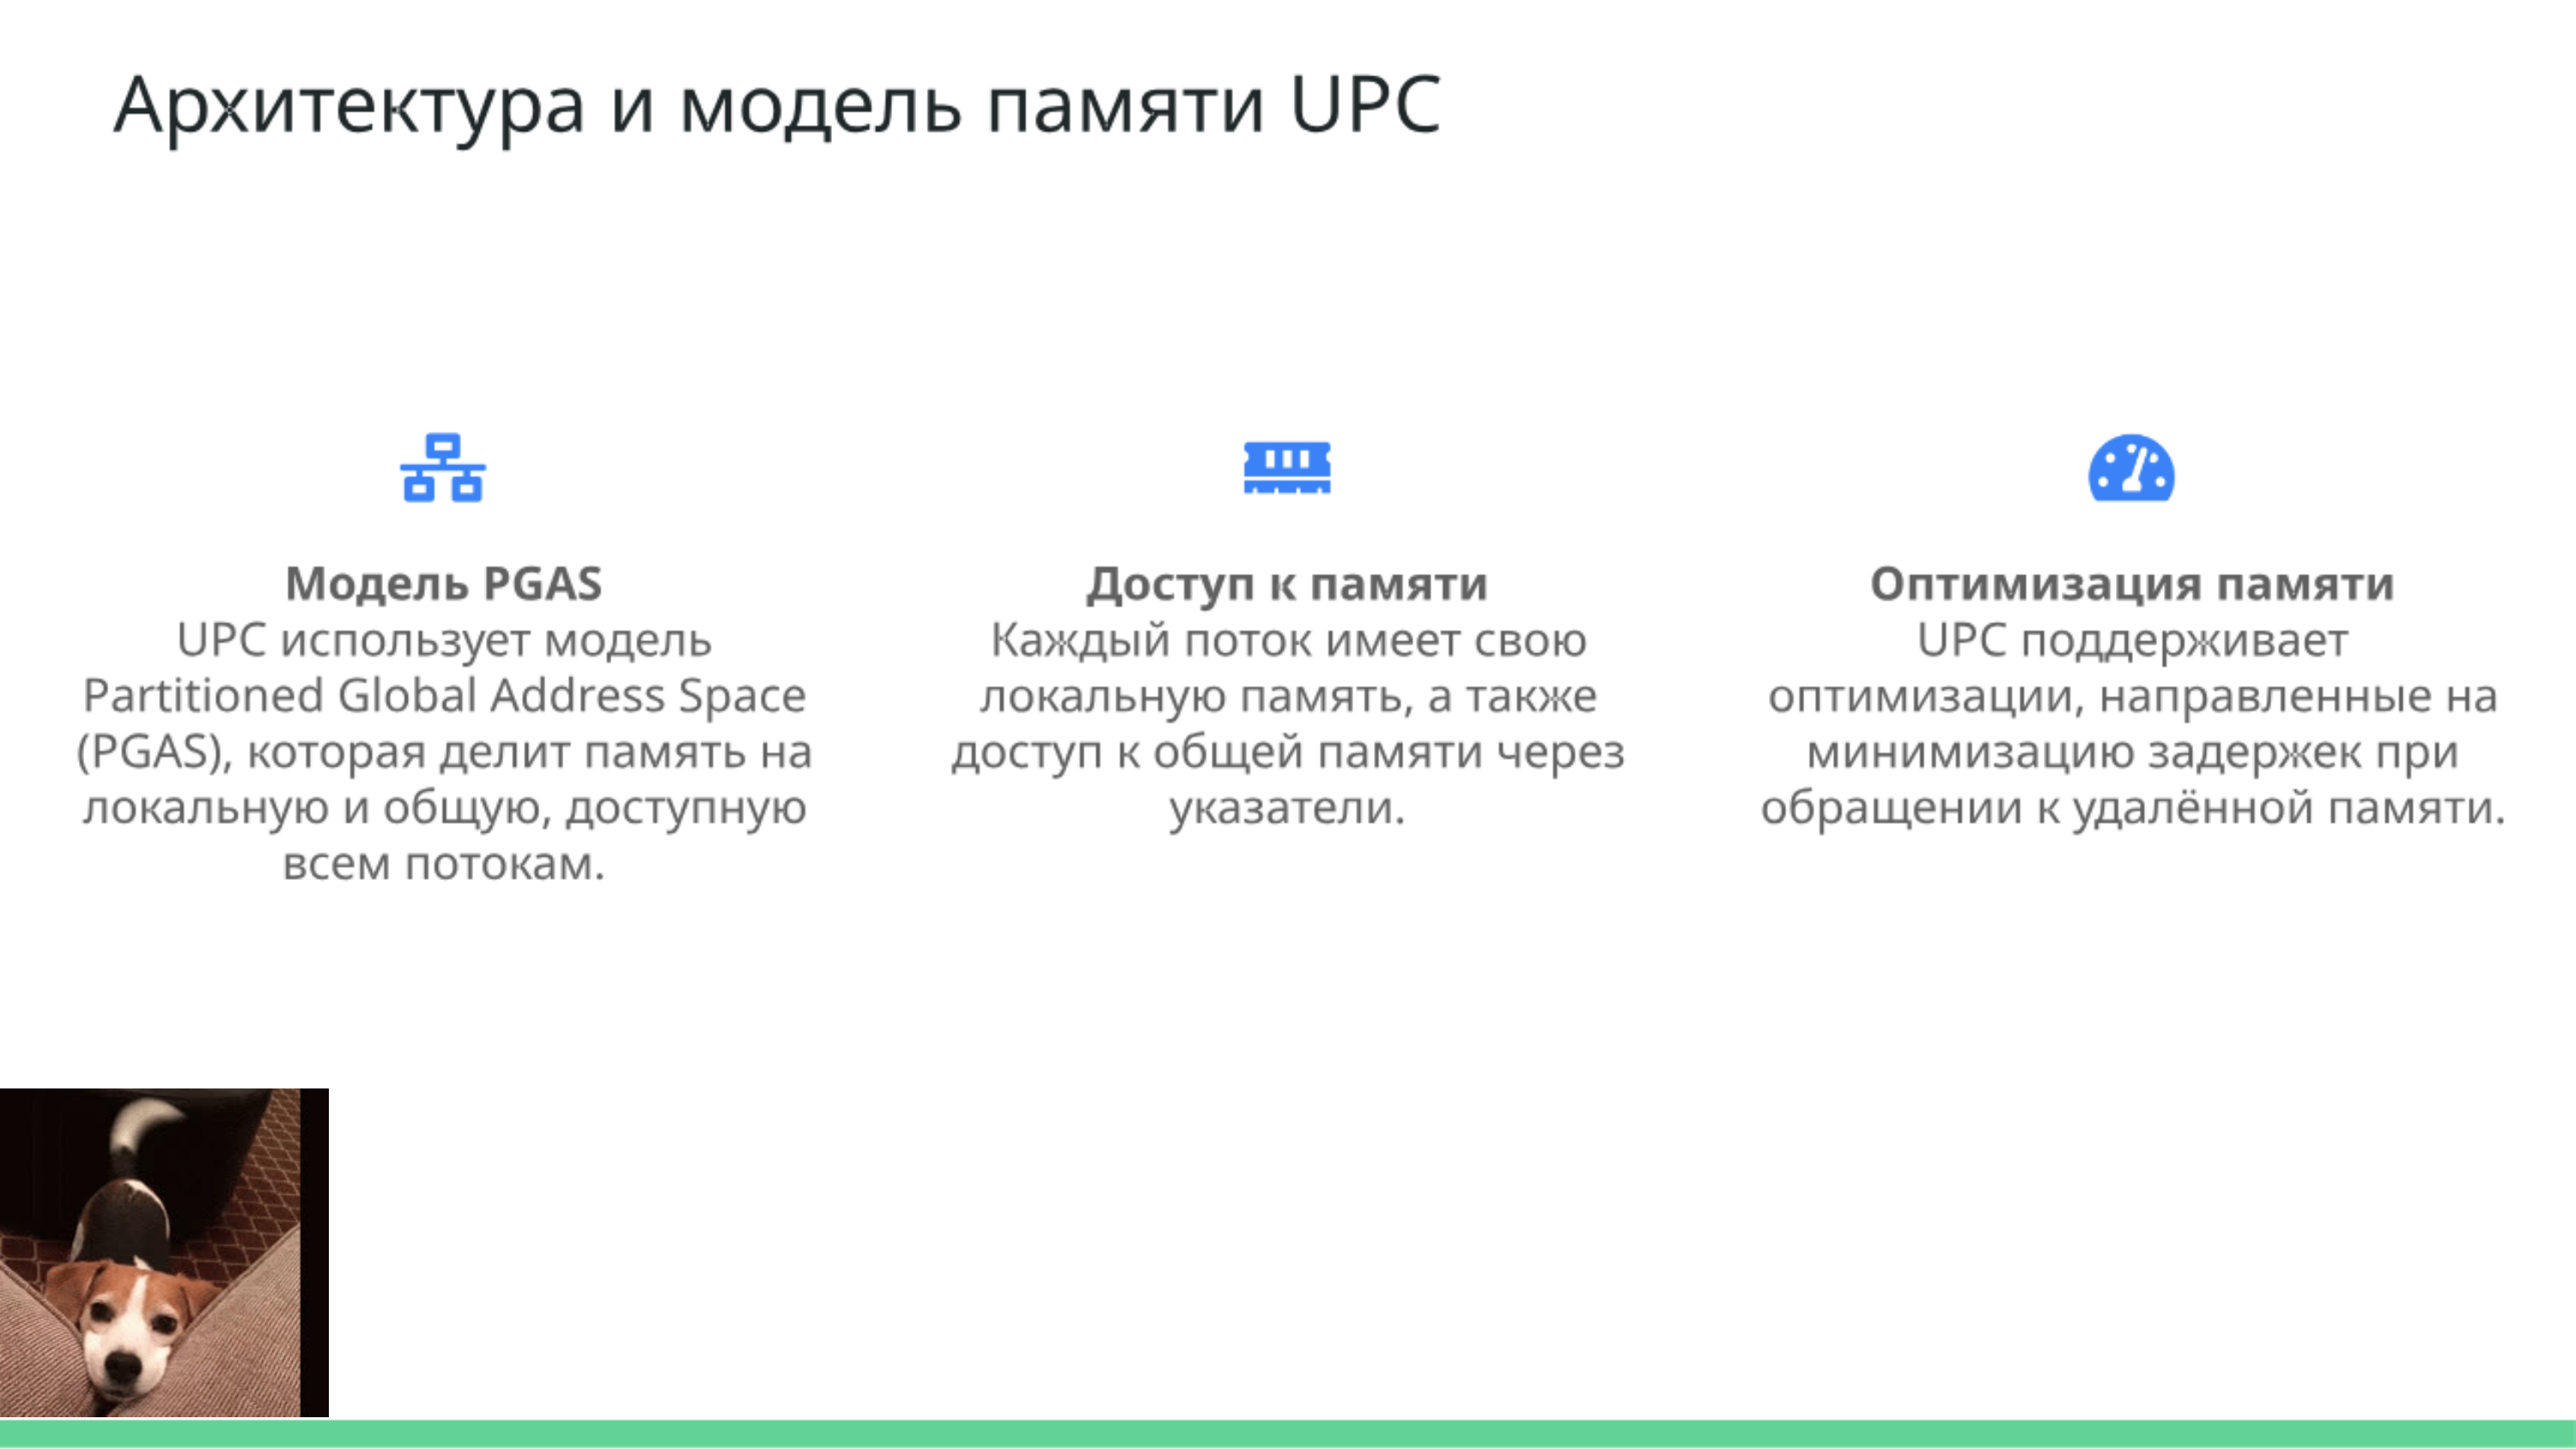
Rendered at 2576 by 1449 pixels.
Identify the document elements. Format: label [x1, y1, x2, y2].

text_box [0, 0, 2576, 1449]
text_box [0, 1088, 330, 1418]
